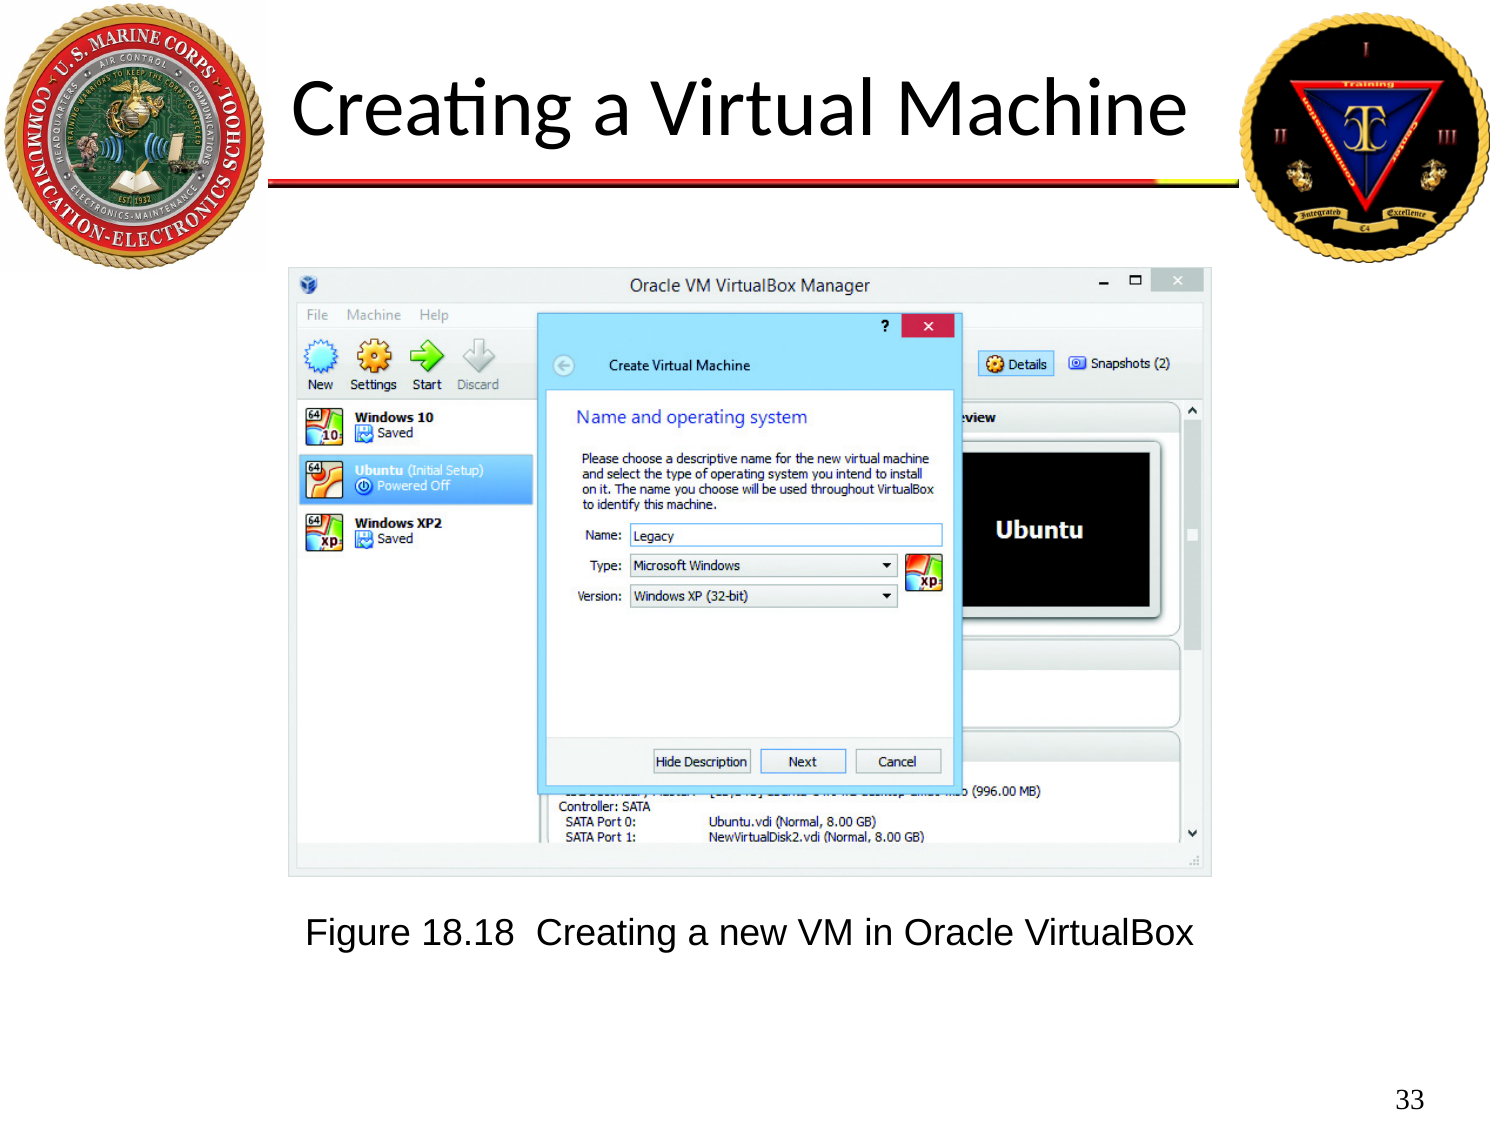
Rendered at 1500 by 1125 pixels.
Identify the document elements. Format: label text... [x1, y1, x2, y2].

text_box Figure 18.18 Creating a new VM in Oracle VirtualBox [290, 905, 1210, 962]
picture [1239, 12, 1490, 263]
title Creating a Virtual Machine [75, 45, 1425, 233]
picture [288, 267, 1212, 878]
picture [0, 0, 268, 274]
